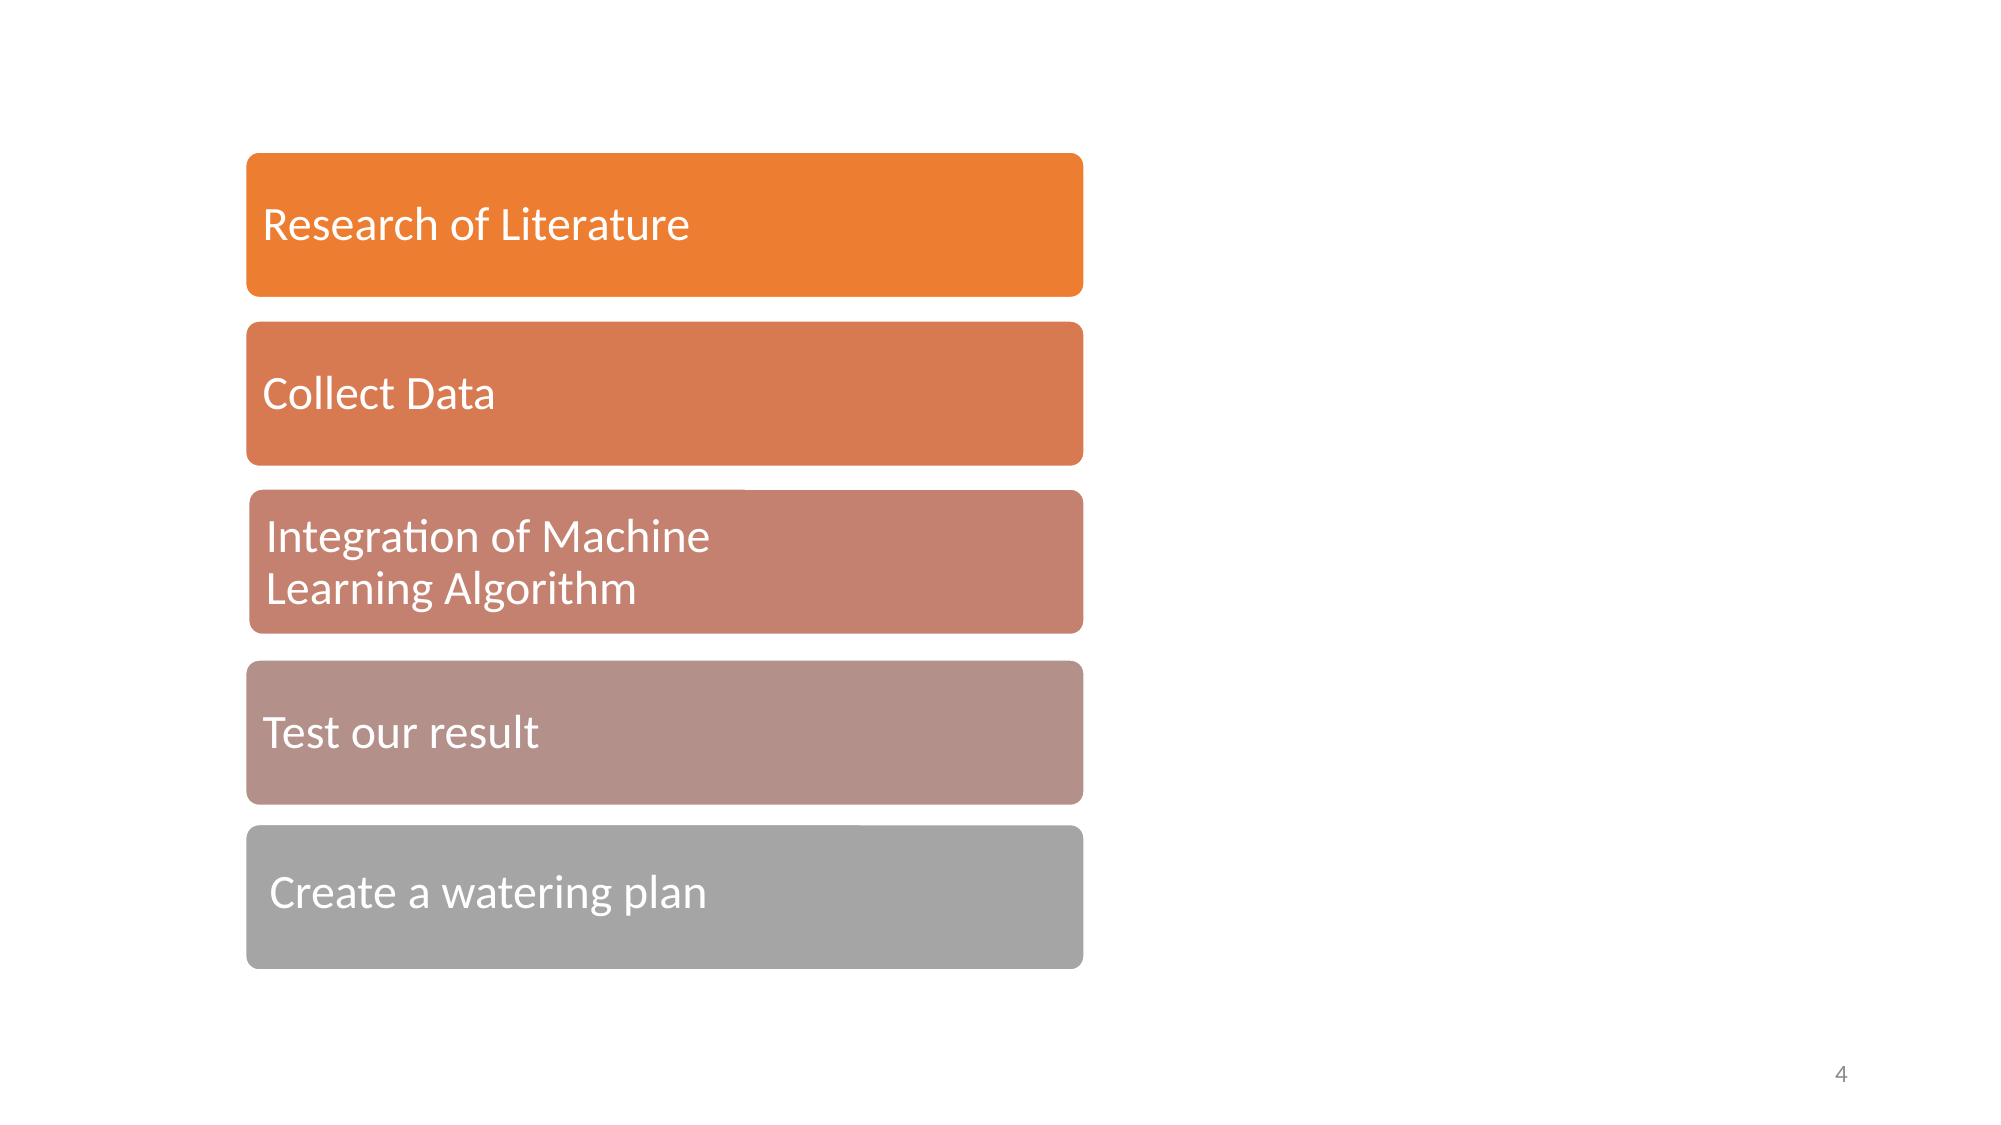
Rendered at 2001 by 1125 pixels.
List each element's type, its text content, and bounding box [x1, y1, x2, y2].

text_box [247, 487, 1086, 637]
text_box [244, 822, 1086, 972]
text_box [244, 319, 1086, 468]
text_box 4 [1412, 1042, 1863, 1103]
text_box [244, 658, 1086, 808]
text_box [244, 150, 1086, 300]
